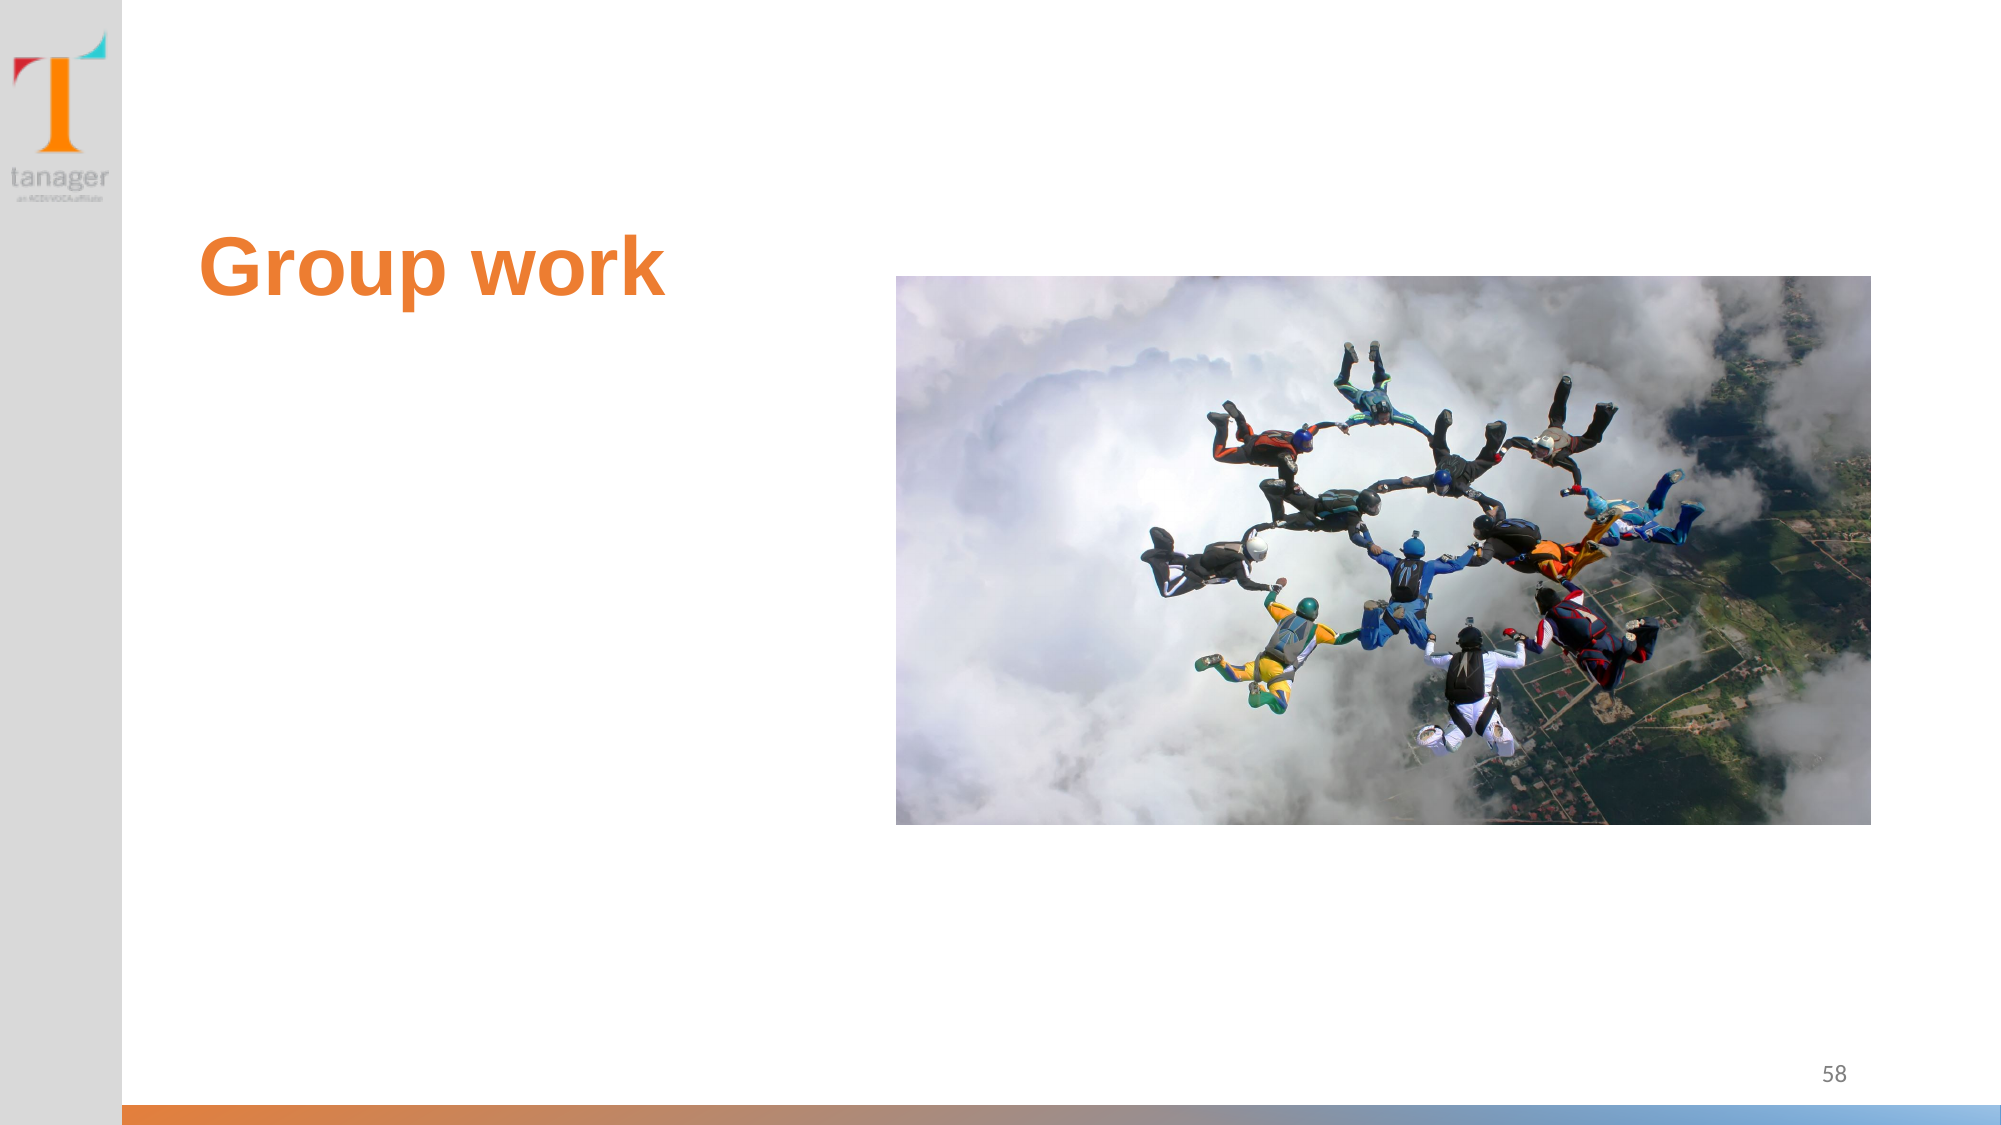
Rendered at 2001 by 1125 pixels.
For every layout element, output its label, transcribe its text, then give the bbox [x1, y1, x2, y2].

title Group work [137, 216, 762, 721]
picture [896, 276, 1871, 825]
picture [11, 28, 109, 202]
text_box [0, 0, 123, 1105]
slide_number 58 [1412, 1042, 1863, 1103]
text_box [0, 1105, 2000, 1125]
